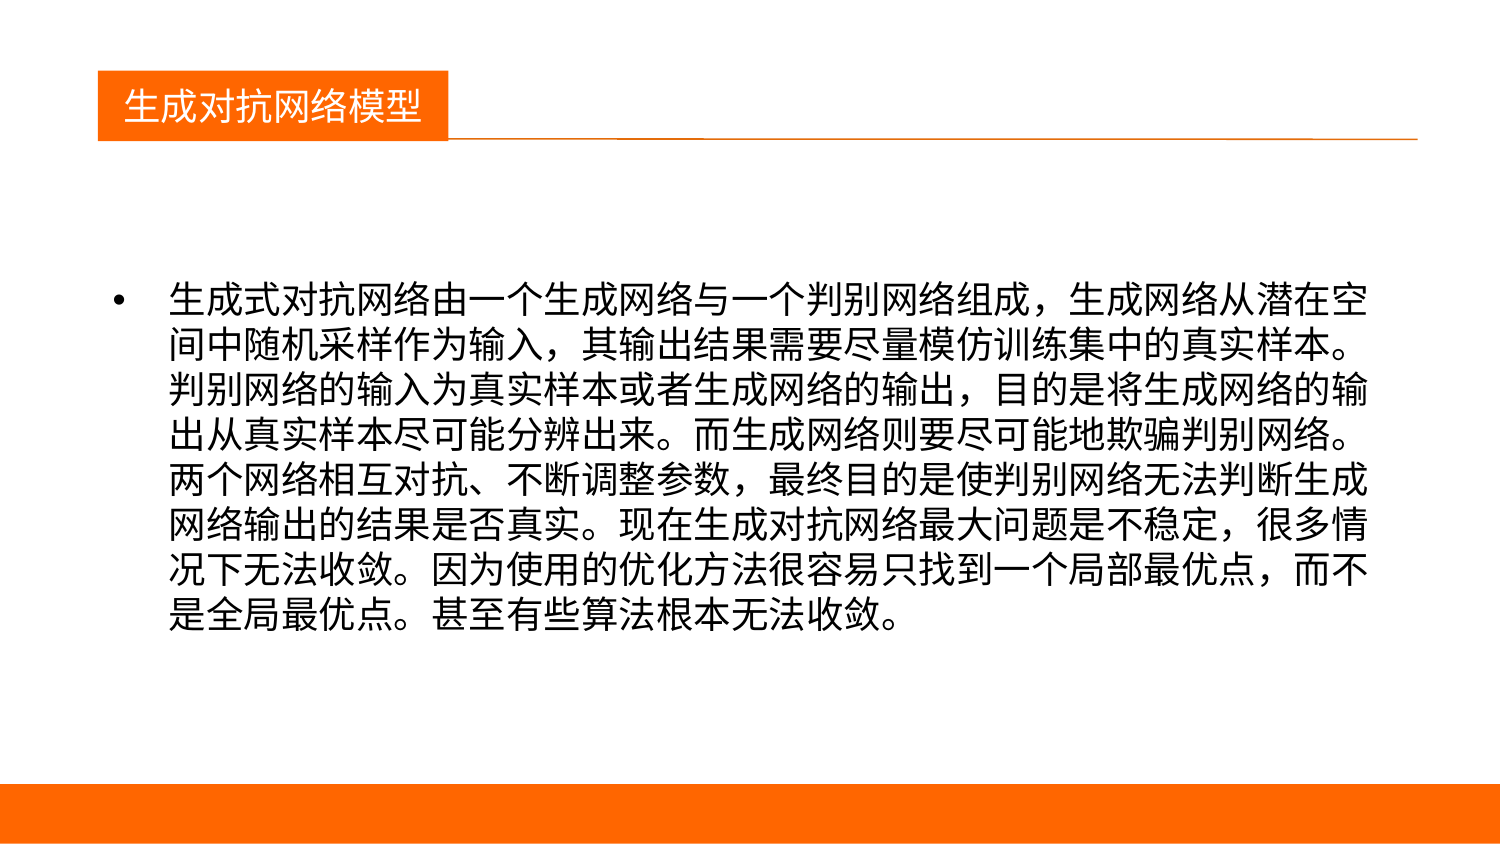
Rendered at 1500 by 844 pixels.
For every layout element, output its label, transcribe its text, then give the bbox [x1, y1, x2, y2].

text_box [0, 782, 1500, 844]
text_box 生成对抗网络模型 [96, 68, 451, 143]
text_box [99, 70, 130, 147]
text_box 生成式对抗网络由一个生成网络与一个判别网络组成，生成网络从潜在空间中随机采样作为输入，其输出结果需要尽量模仿训练集中的真实样本。判别网络的输入为真实样本或者生成网络的输出，目的是将生成网络的输出从真实样本尽可能分辨出来。而生成网络则要尽可能地欺骗判别网络。两个网络相互对抗、不断调整参数，最终目的是使判别网络无法判断生成网络输出的结果是否真实。现在生成对抗网络最大问题是不稳定，很多情况下无法收敛。因为使用的优化方法很容易只找到一个局部最优点，而不是全局最优点。甚至有些算法根本无法收敛。 [97, 164, 1418, 802]
